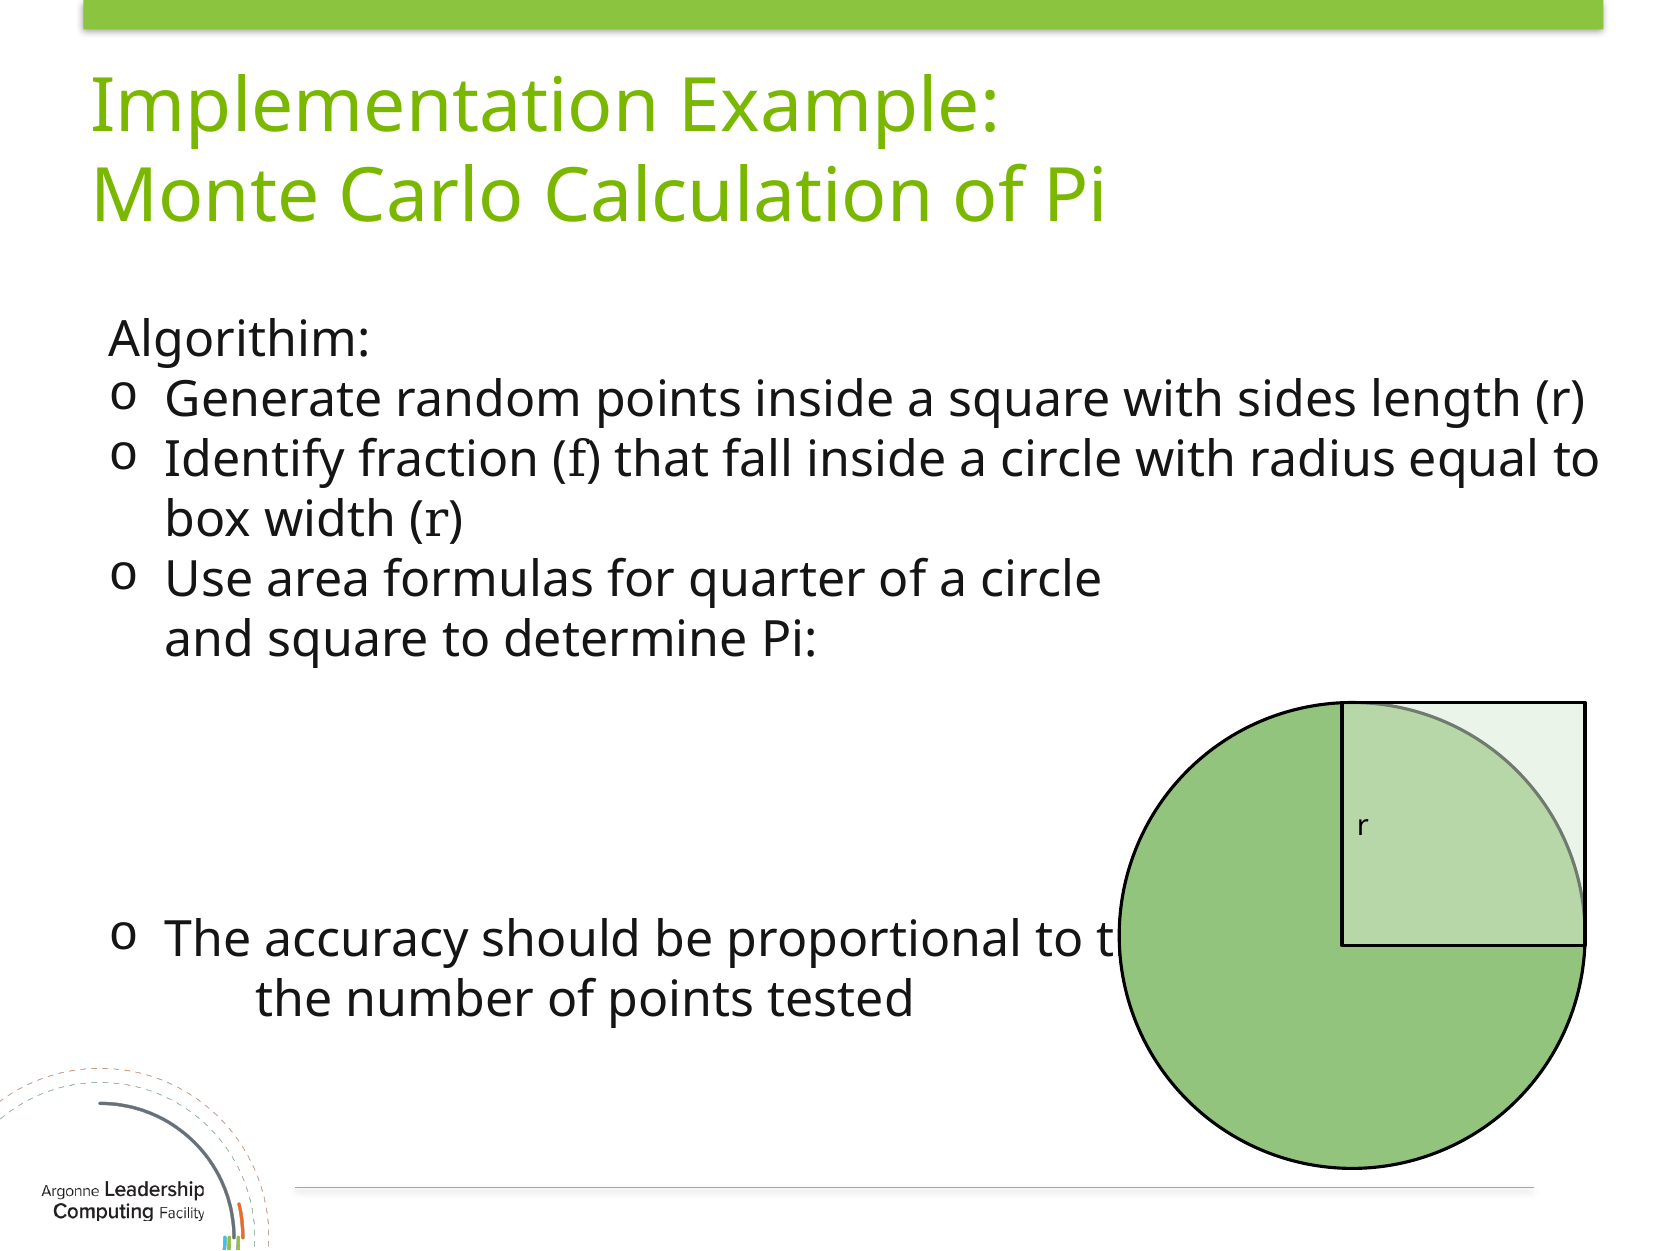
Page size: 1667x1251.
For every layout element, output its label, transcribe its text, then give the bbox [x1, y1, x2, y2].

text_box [1037, 540, 1586, 1169]
picture [0, 1068, 269, 1250]
title Implementation Example: Monte Carlo Calculation of Pi [84, 50, 1617, 200]
